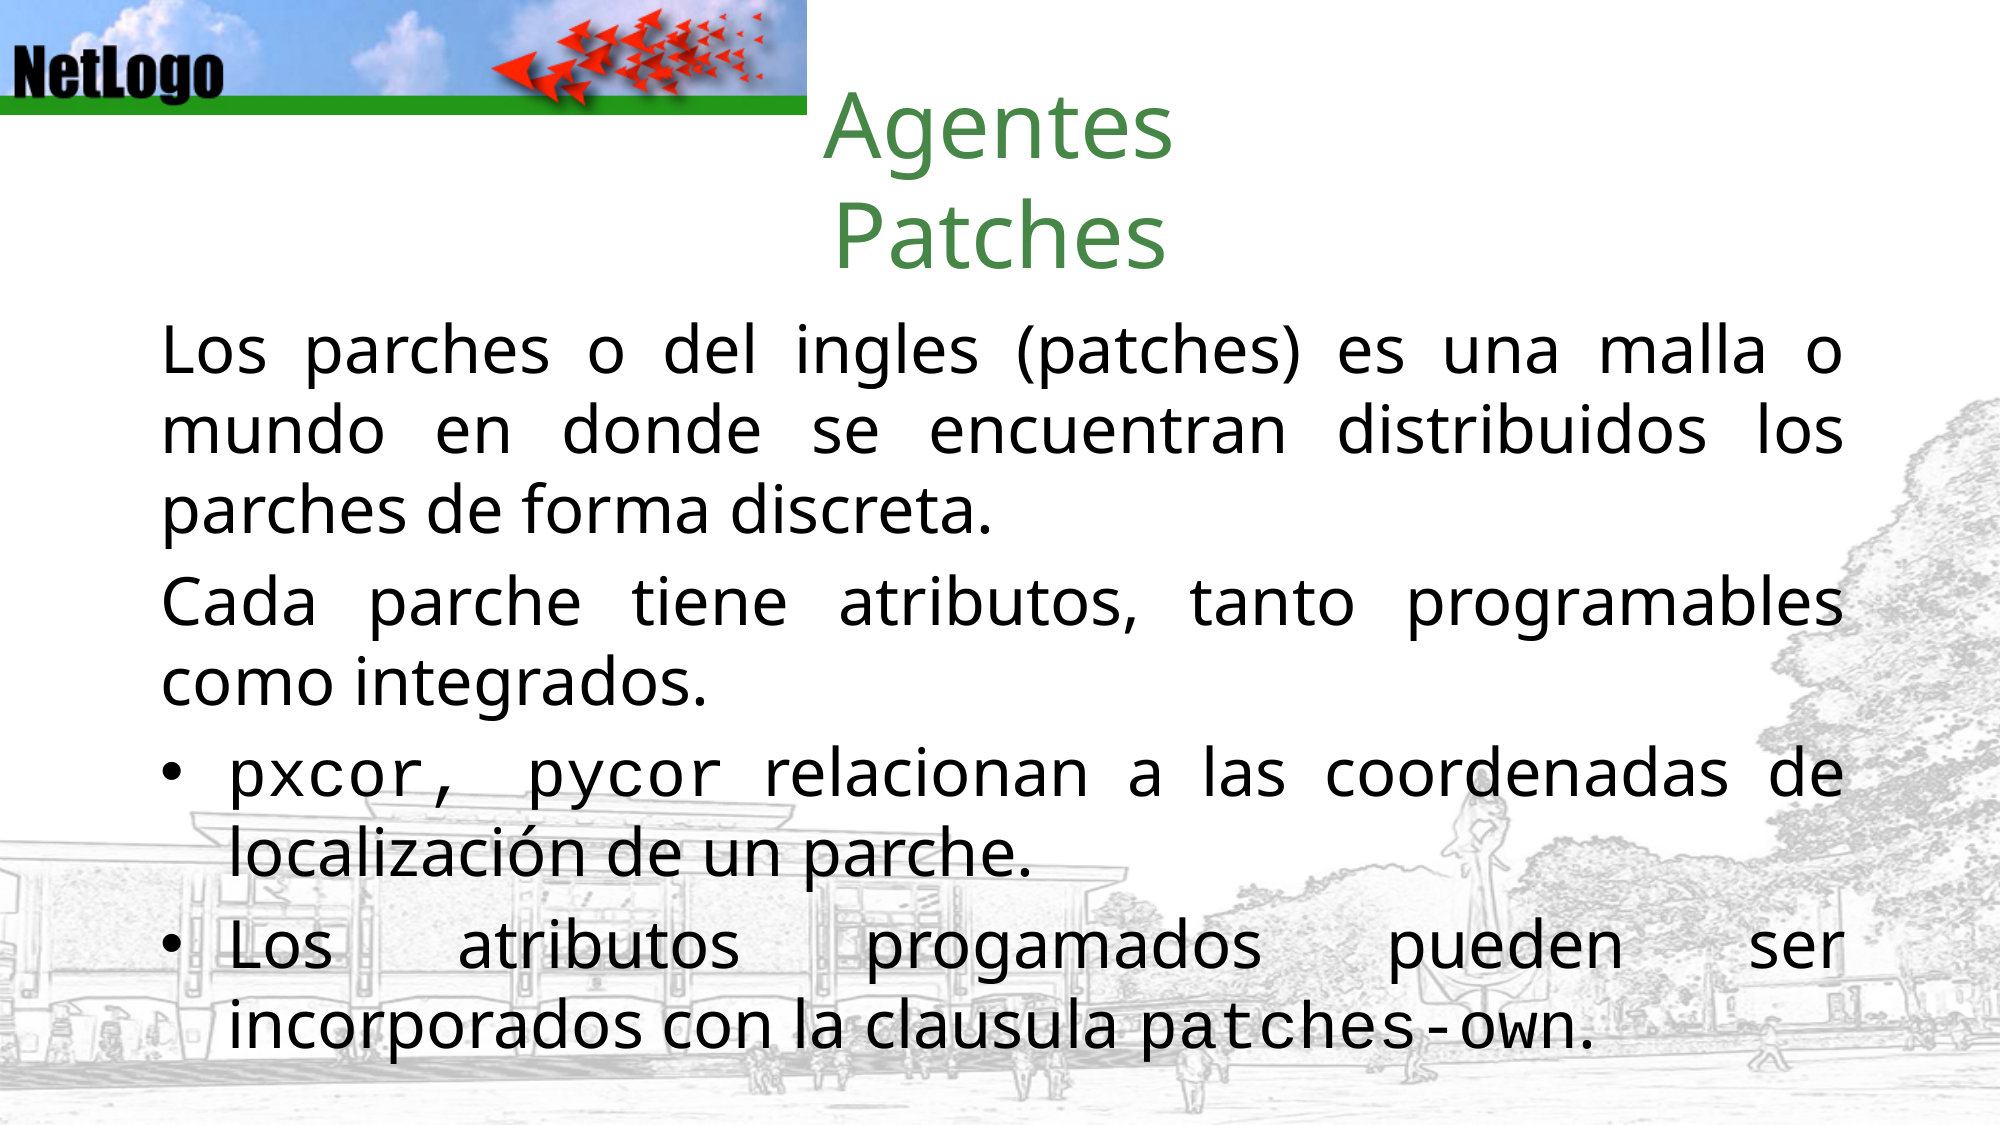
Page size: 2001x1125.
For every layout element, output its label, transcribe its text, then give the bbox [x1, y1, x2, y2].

picture [0, 0, 807, 115]
list Los parches o del ingles (patches) es una malla o mundo en donde se encuentran distribuidos los parches de forma discreta. Cada parche tiene atributos, tanto programables como integrados. pxcor, pycor relacionan a las coordenadas de localización de un parche. Los atributos progamados pueden ser incorporados con la clausula patches-own. [137, 299, 1863, 1014]
title Agentes Patches [137, 59, 1863, 278]
